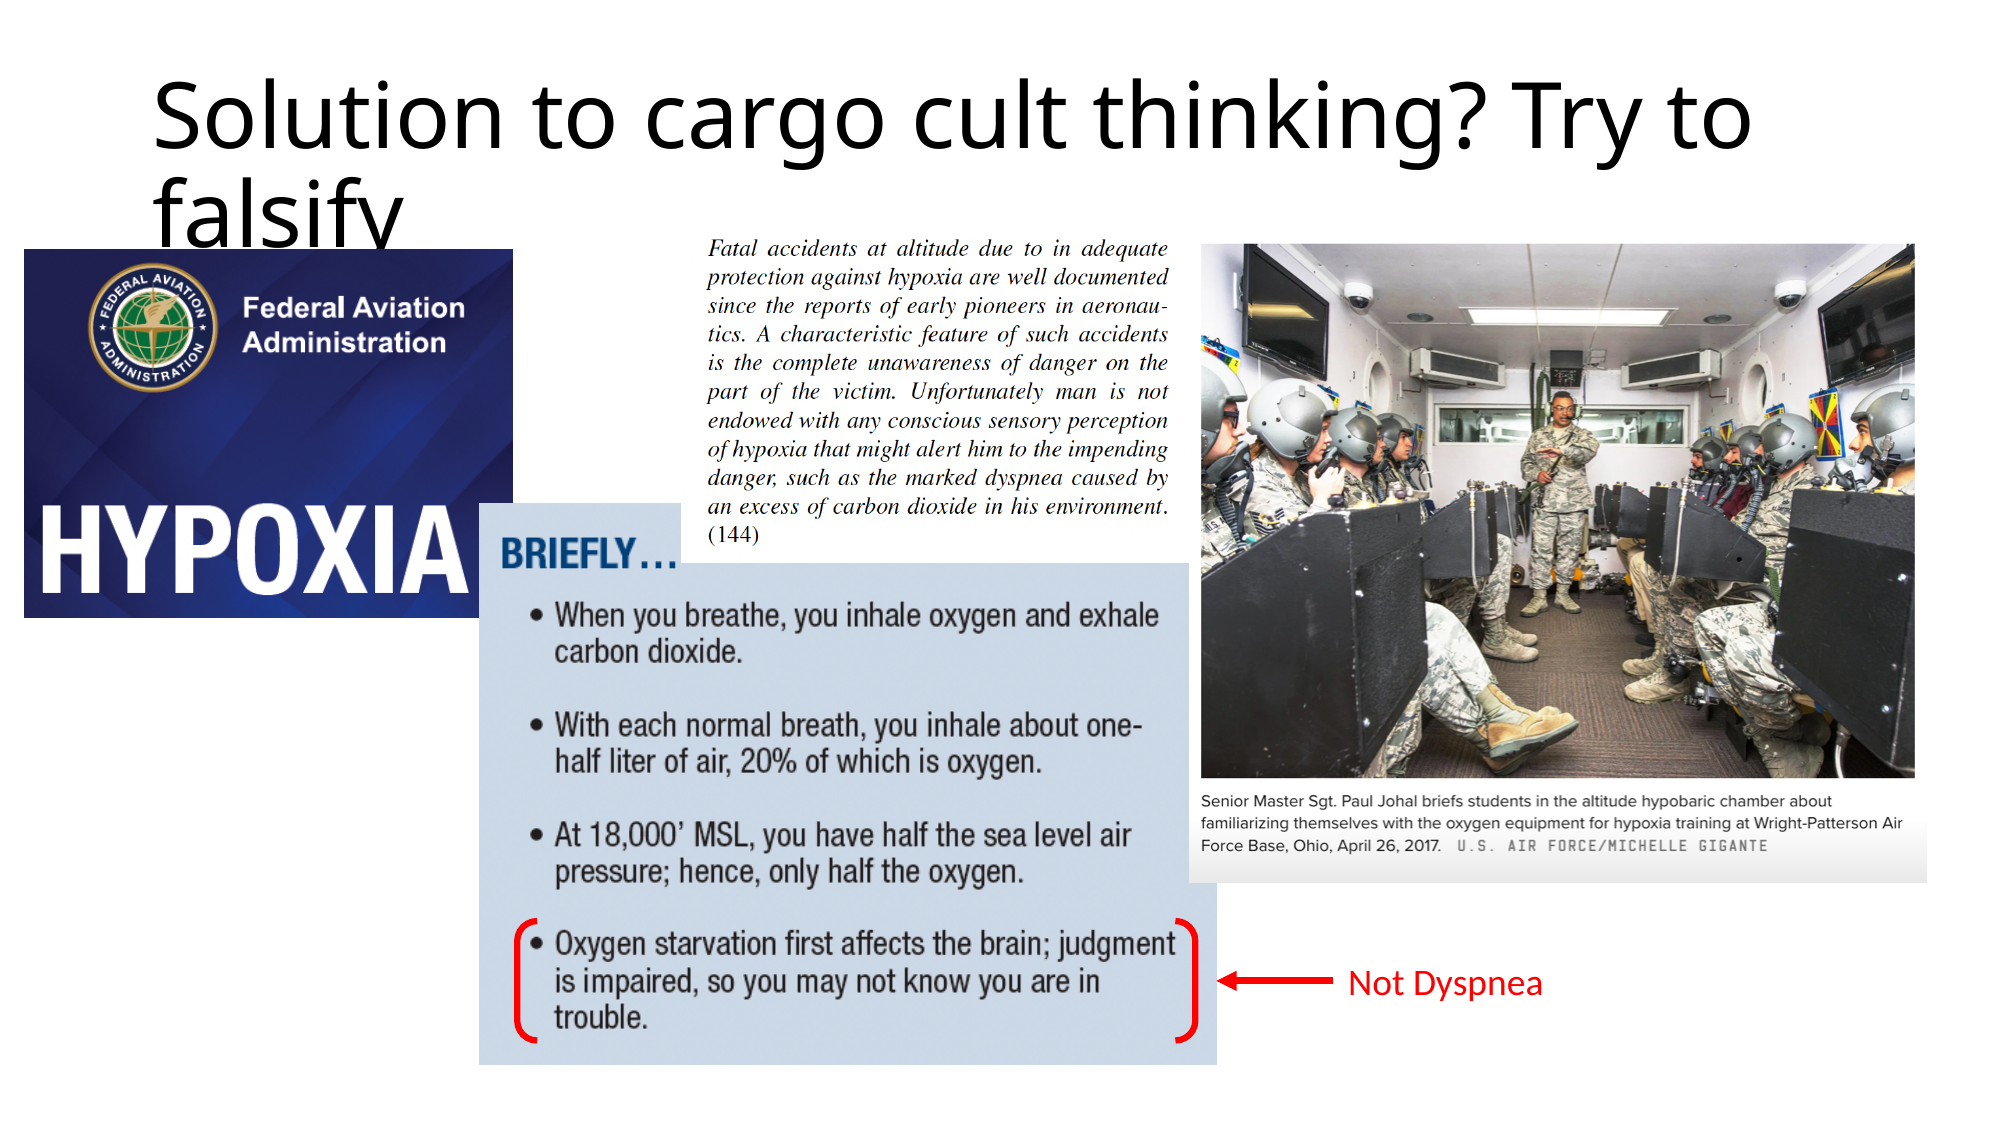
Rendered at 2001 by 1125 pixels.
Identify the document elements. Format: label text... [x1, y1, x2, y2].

picture [479, 223, 1927, 1065]
text_box Not Dyspnea [1333, 950, 1964, 1011]
title Solution to cargo cult thinking? Try to falsify [137, 59, 1863, 278]
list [24, 249, 513, 618]
